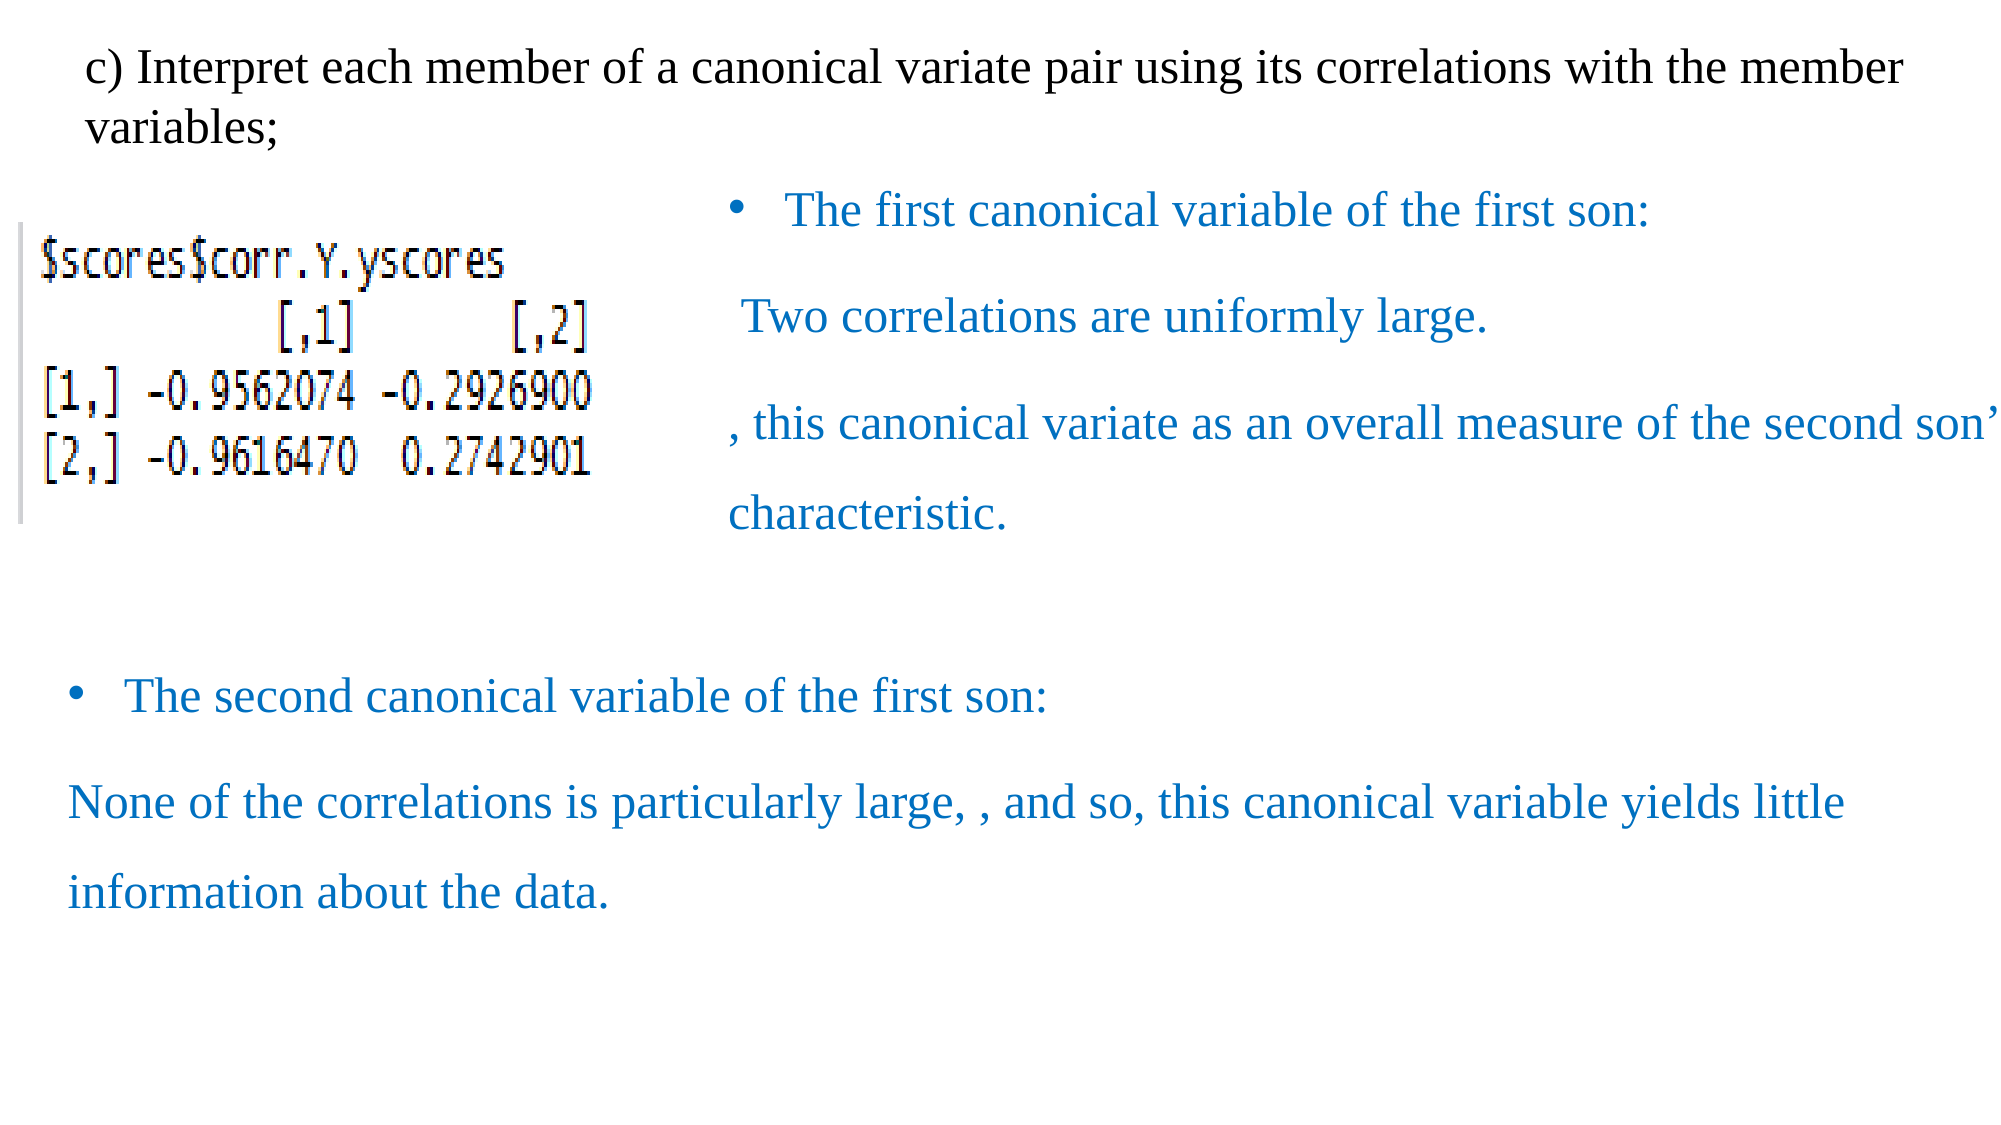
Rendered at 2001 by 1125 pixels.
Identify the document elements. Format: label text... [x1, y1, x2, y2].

picture [18, 222, 630, 524]
text_box c) Interpret each member of a canonical variate pair using its correlations with the member variables; [70, 26, 1978, 162]
